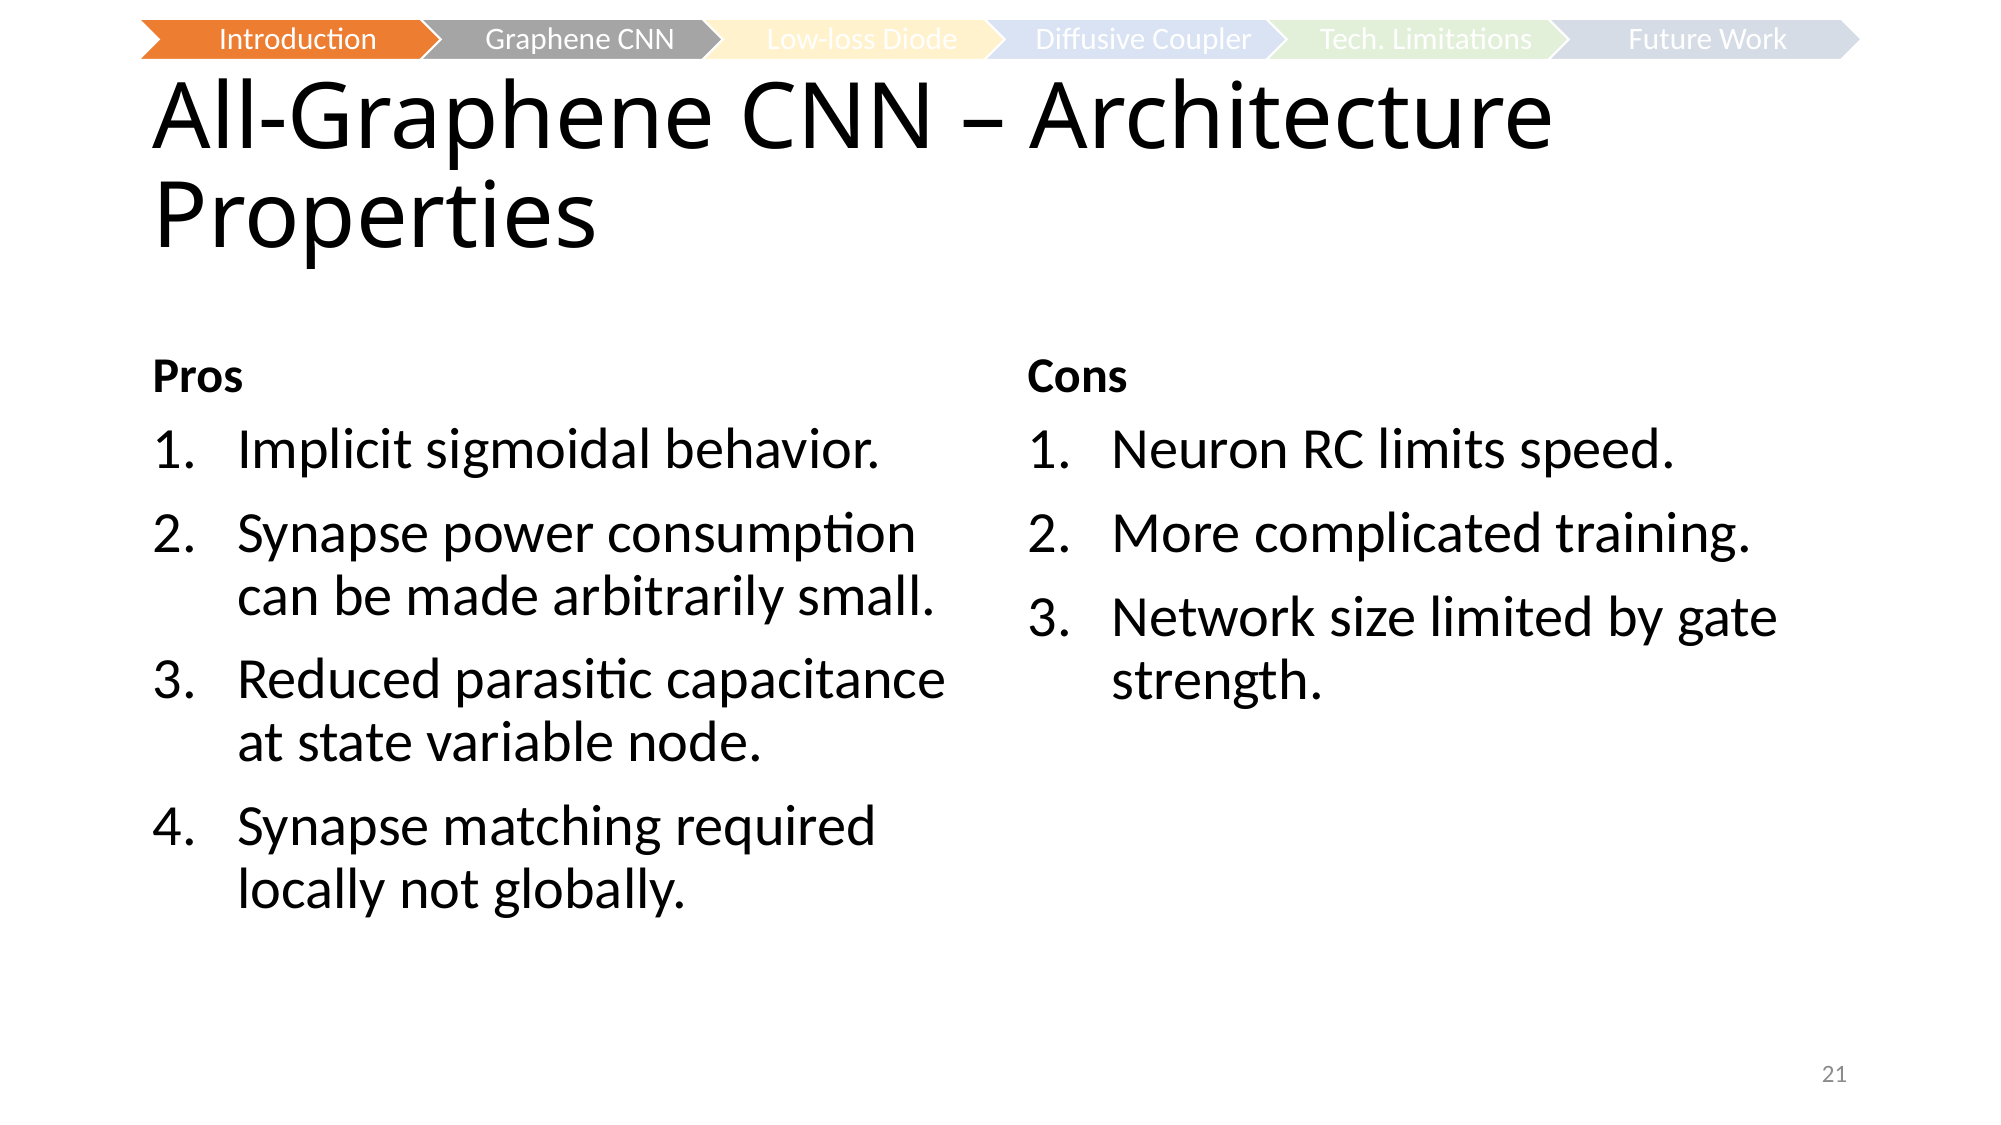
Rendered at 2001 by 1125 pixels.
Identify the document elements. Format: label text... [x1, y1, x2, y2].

list Implicit sigmoidal behavior. Synapse power consumption can be made arbitrarily small. Reduced parasitic capacitance at state variable node. Synapse matching required locally not globally. [137, 410, 984, 1016]
list Cons [1012, 275, 1863, 410]
list Neuron RC limits speed. More complicated training. Network size limited by gate strength. [1012, 410, 1863, 1016]
slide_number 21 [1412, 1042, 1863, 1103]
title All-Graphene CNN – Architecture Properties [137, 60, 1863, 278]
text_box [137, 18, 1863, 60]
list Pros [137, 275, 984, 410]
